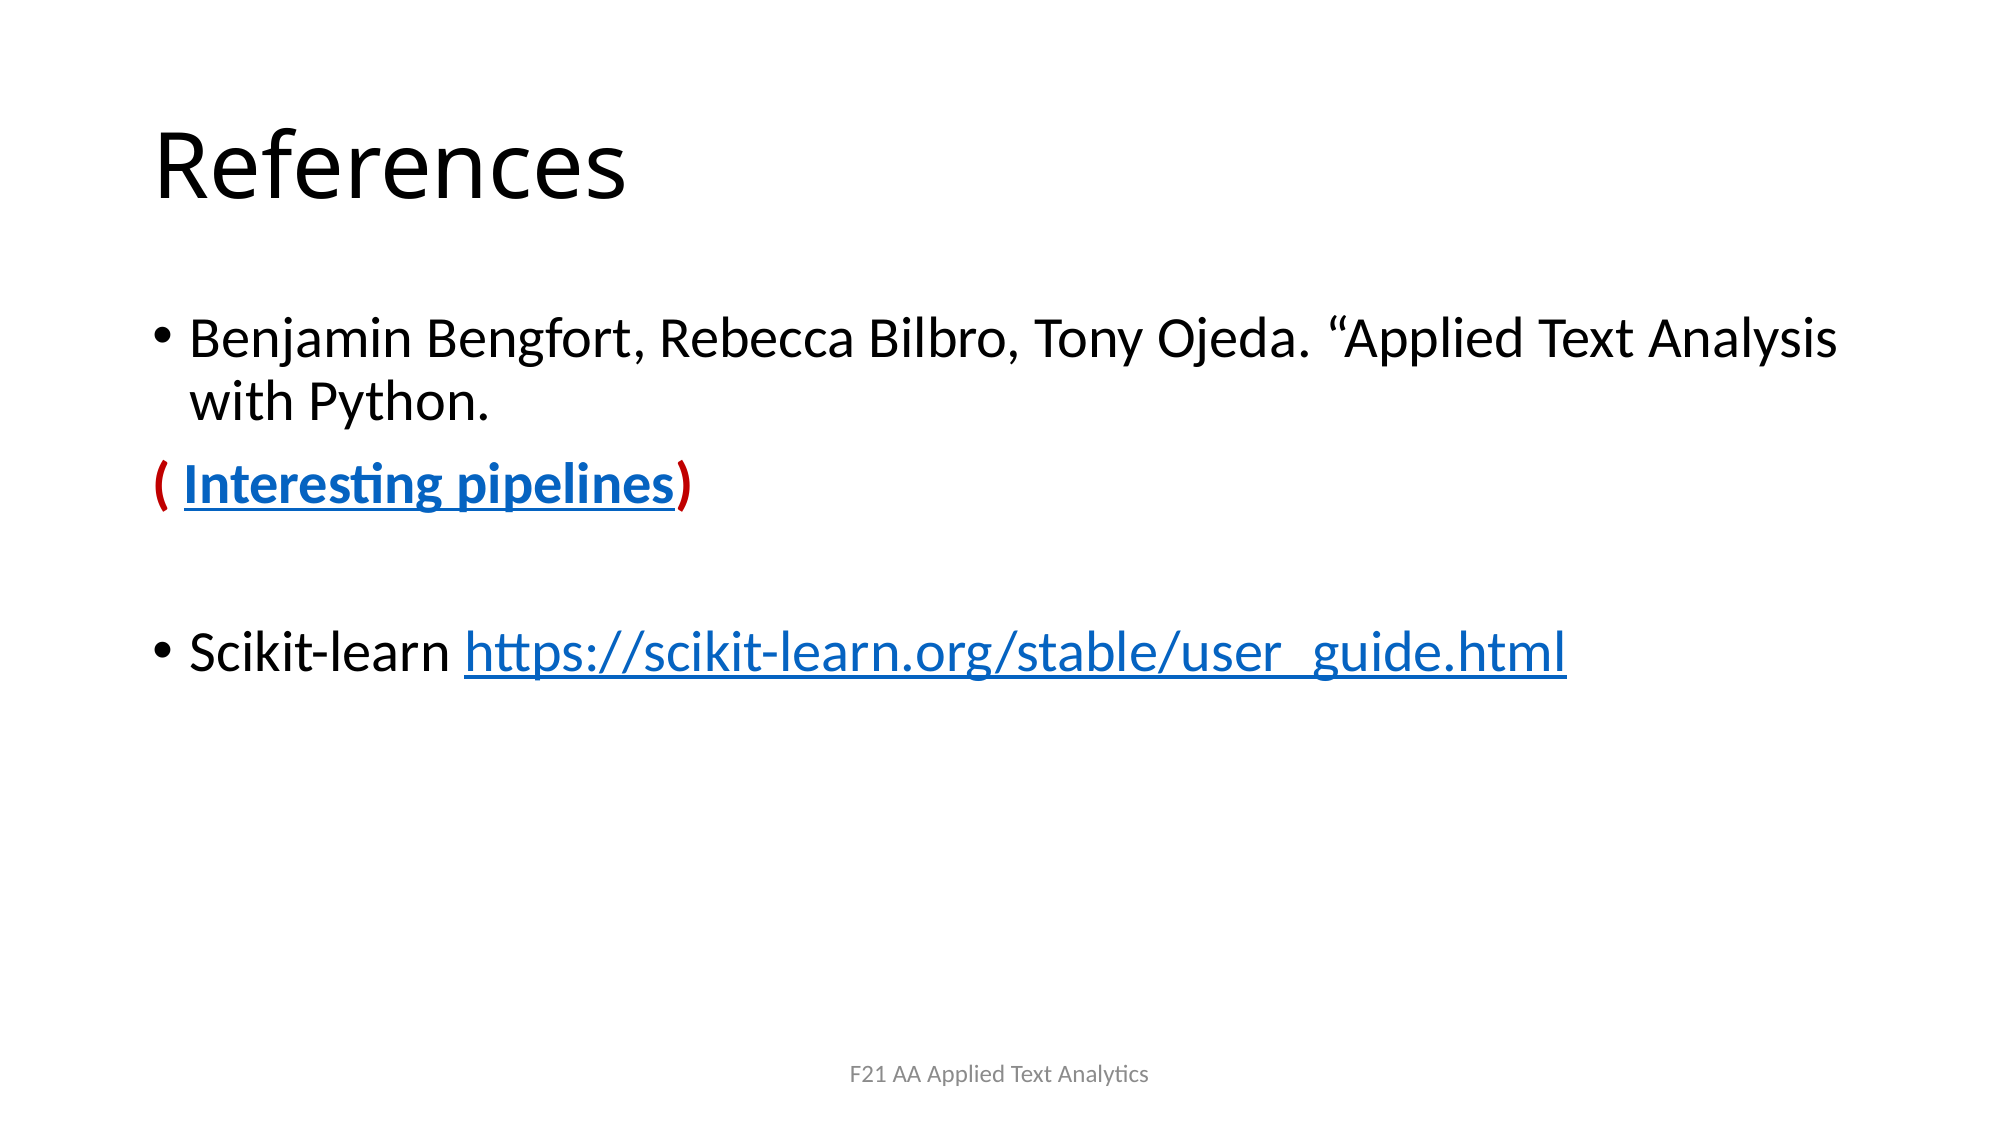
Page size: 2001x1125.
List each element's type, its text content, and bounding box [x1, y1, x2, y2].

footer F21 AA Applied Text Analytics [662, 1042, 1338, 1103]
title References [137, 59, 1863, 278]
list Benjamin Bengfort, Rebecca Bilbro, Tony Ojeda. “Applied Text Analysis with Python. ( Interesting pipelines) Scikit-learn https://scikit-learn.org/stable/user_guide.html [137, 299, 1863, 1014]
